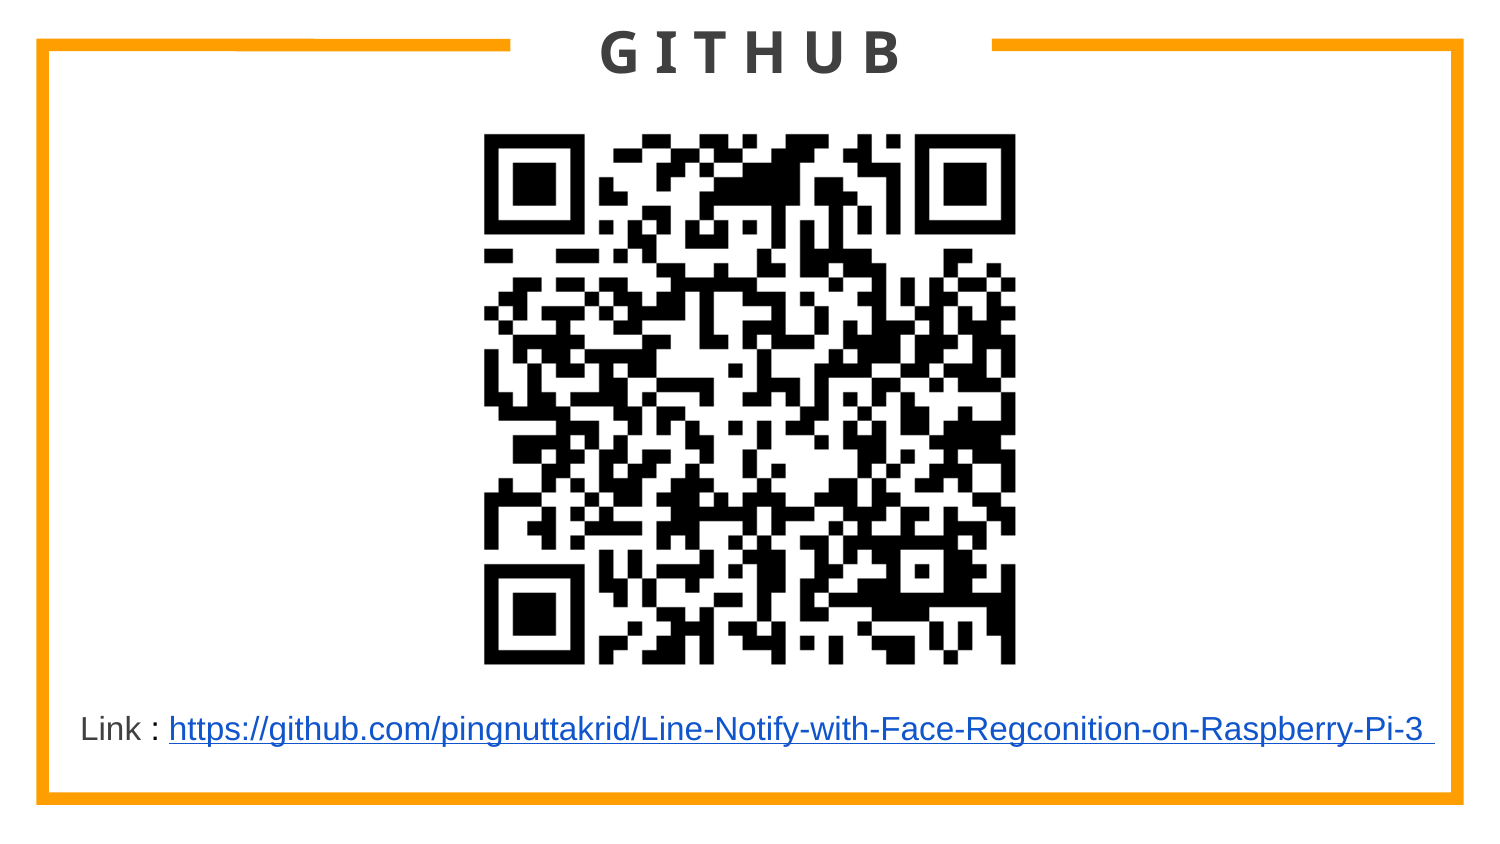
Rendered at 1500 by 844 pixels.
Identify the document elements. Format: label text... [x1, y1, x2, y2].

picture [427, 105, 1073, 688]
text_box Link : https://github.com/pingnuttakrid/Line-Notify-with-Face-Regconition-on-Raspberry-Pi-3 [65, 699, 1480, 755]
title G I T H U B [531, 0, 969, 104]
